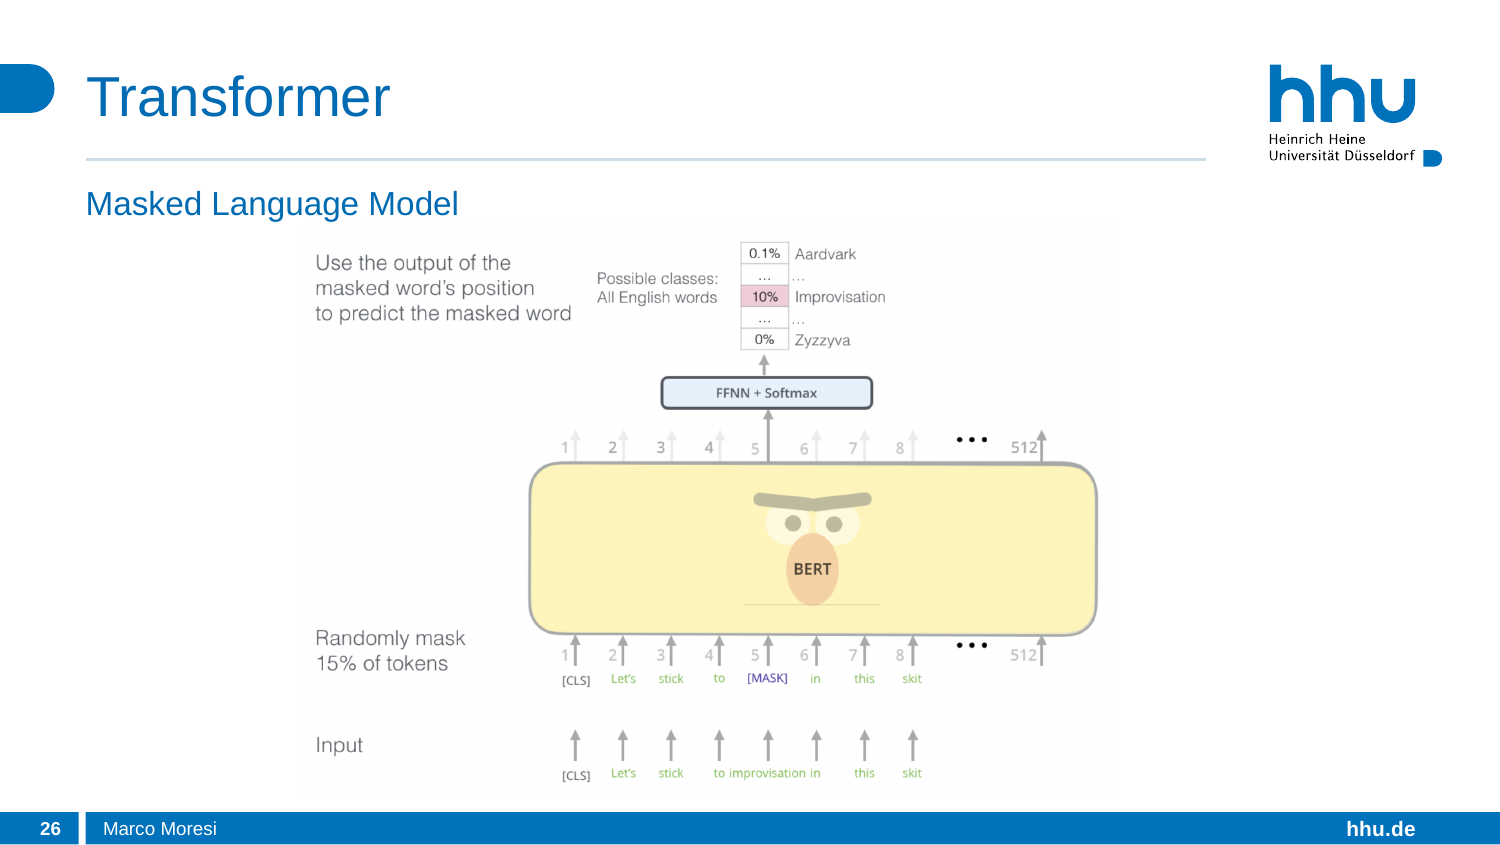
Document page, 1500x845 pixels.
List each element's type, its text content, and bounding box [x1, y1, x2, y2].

picture [300, 222, 1117, 796]
footer Marco Moresi [103, 816, 1273, 841]
slide_number 26 [5, 816, 62, 841]
title Transformer [86, 54, 1207, 129]
list Masked Language Model [85, 178, 1415, 232]
